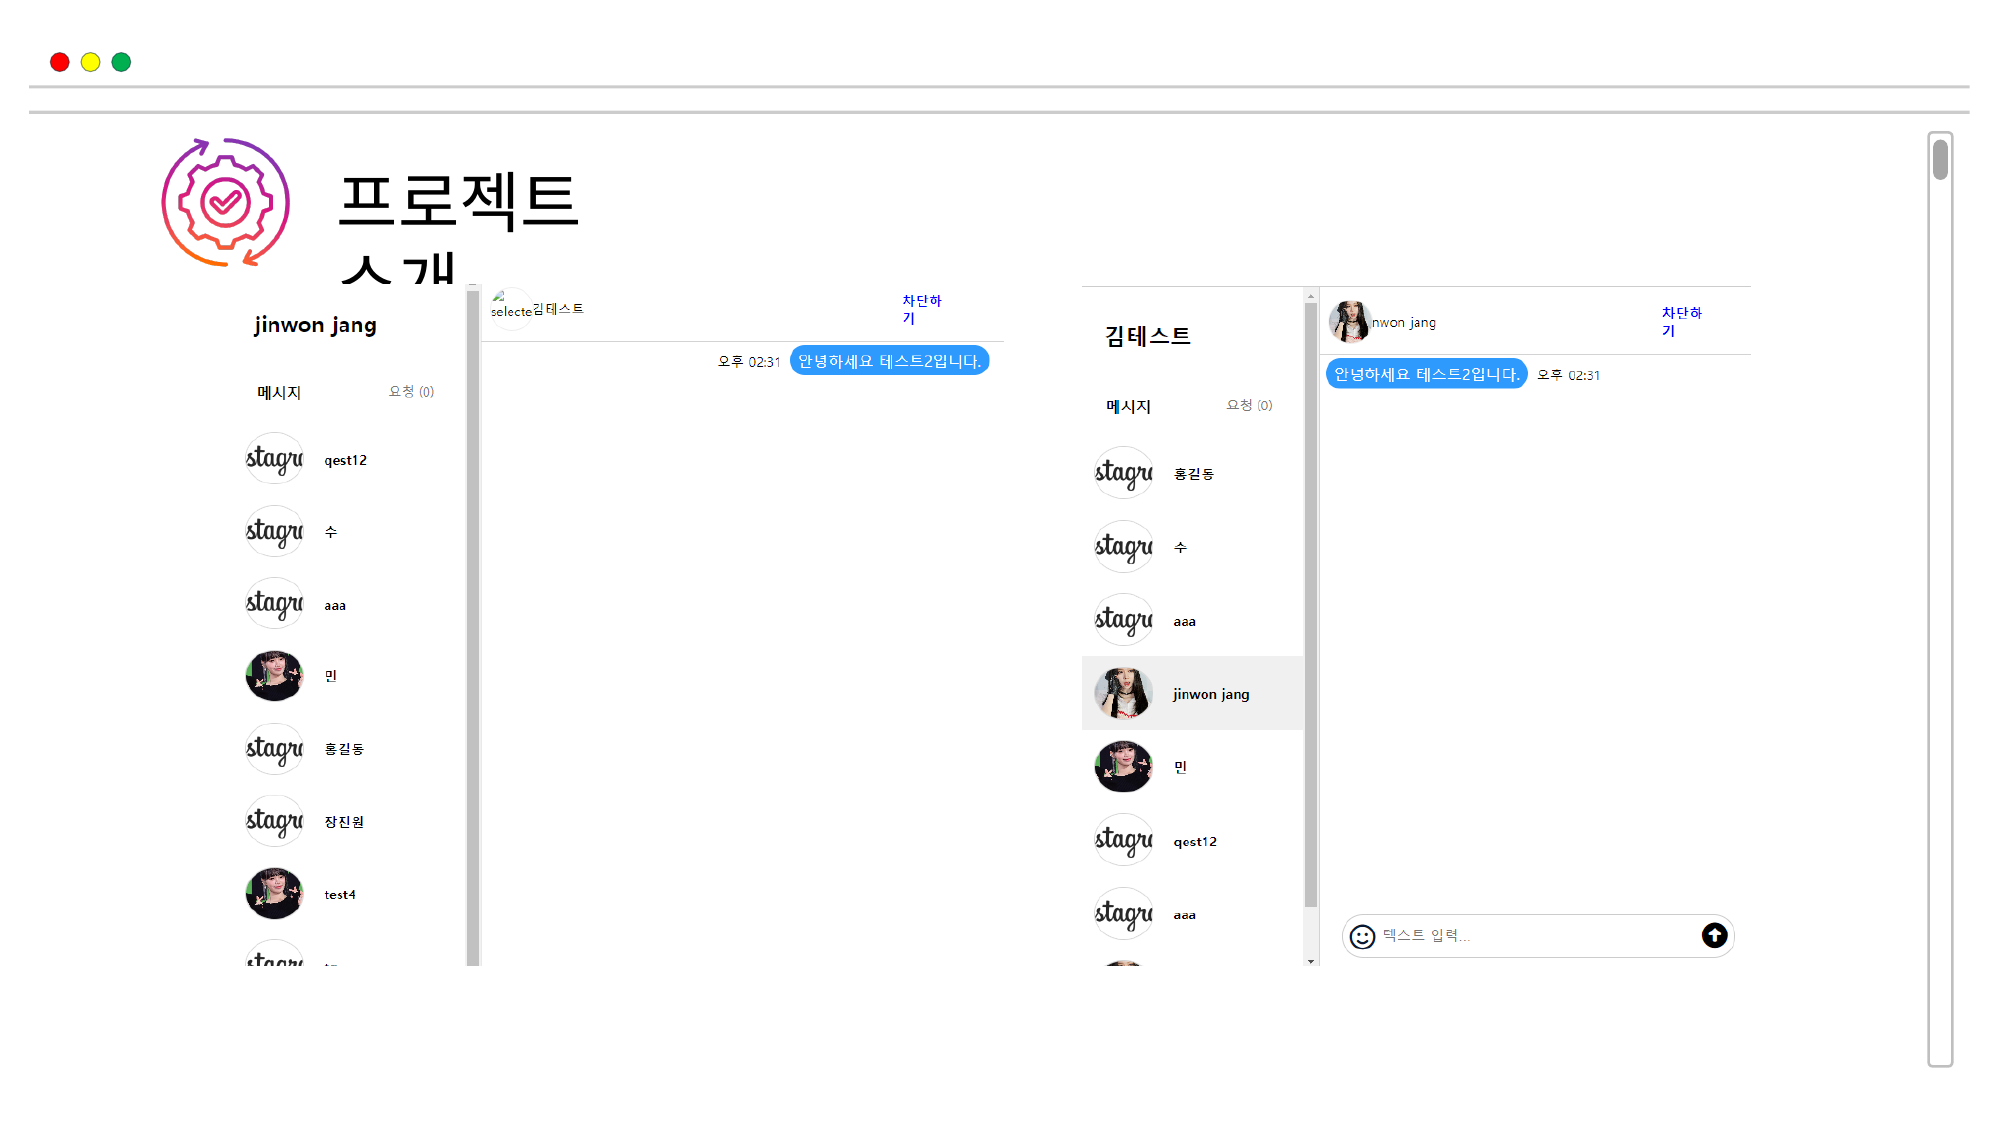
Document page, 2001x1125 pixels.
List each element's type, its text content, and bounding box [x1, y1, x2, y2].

picture [132, 117, 1004, 967]
picture [1081, 284, 1751, 967]
text_box 프로젝트 소개 [321, 153, 721, 284]
